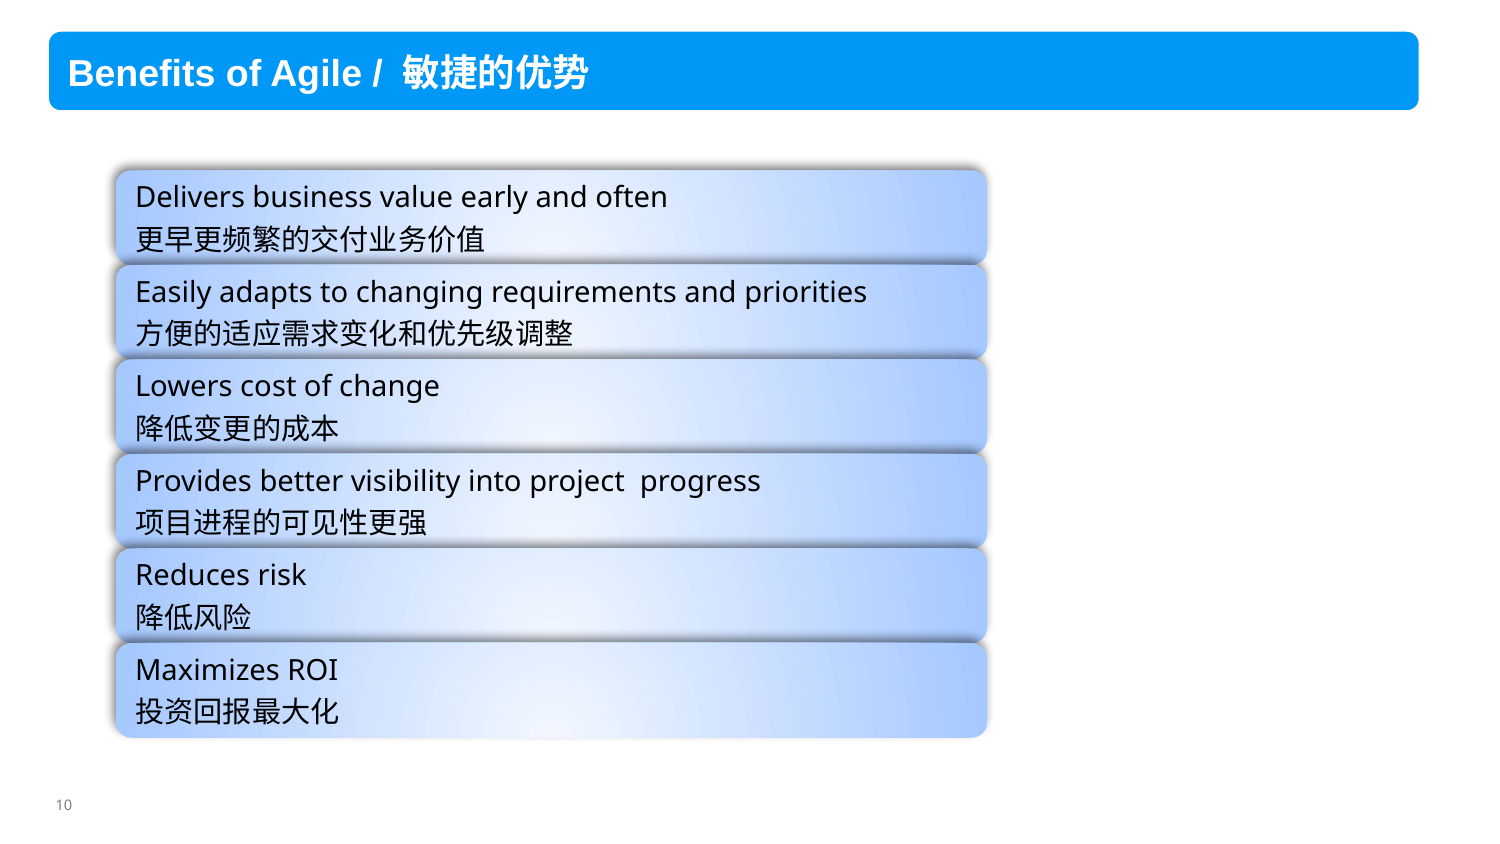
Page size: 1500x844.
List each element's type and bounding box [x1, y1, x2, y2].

text_box [46, 29, 1422, 113]
text_box [115, 169, 988, 738]
